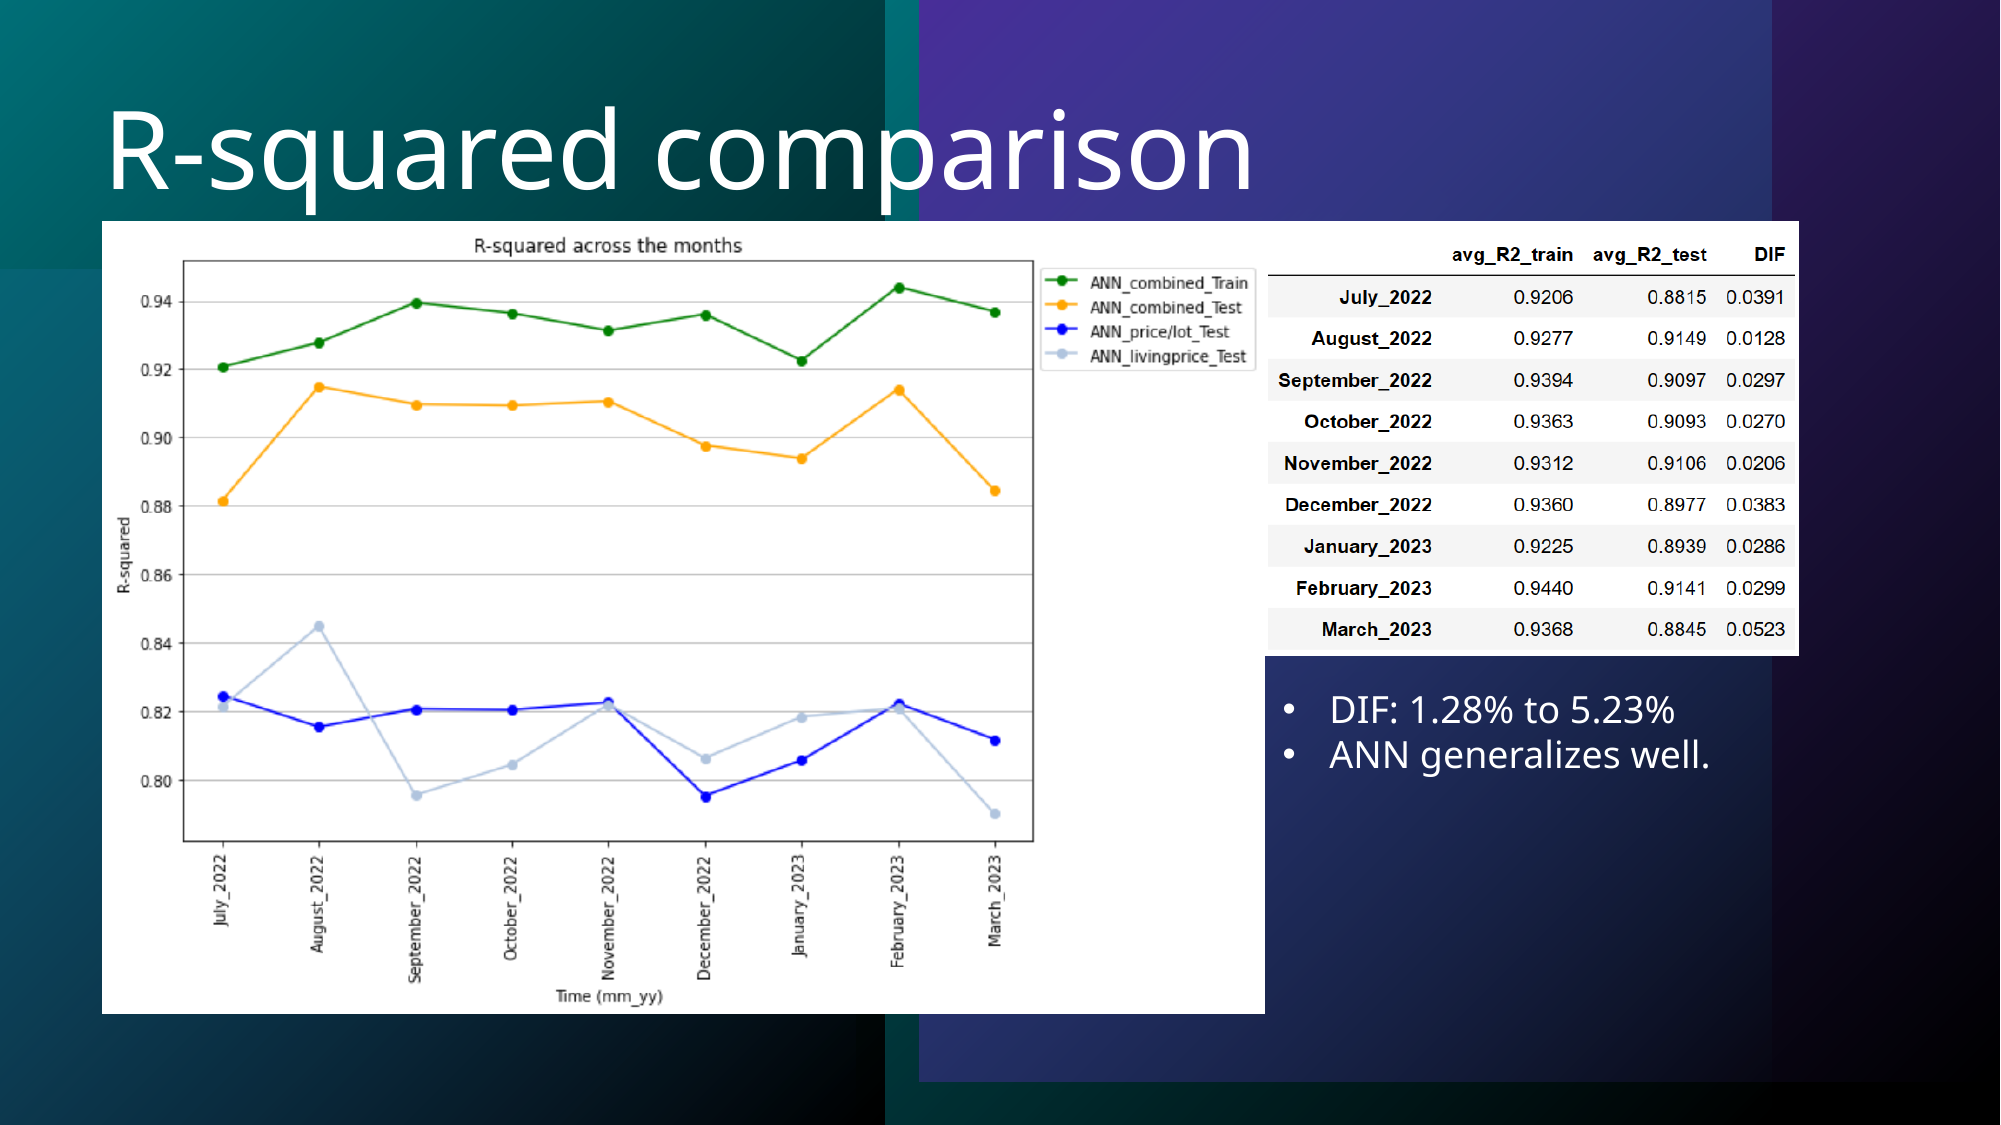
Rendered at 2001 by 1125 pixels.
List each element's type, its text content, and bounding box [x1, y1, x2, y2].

title R-squared comparison [88, 88, 1910, 222]
picture [102, 221, 1799, 1014]
text_box DIF: 1.28% to 5.23% ANN generalizes well. [1267, 678, 2000, 784]
